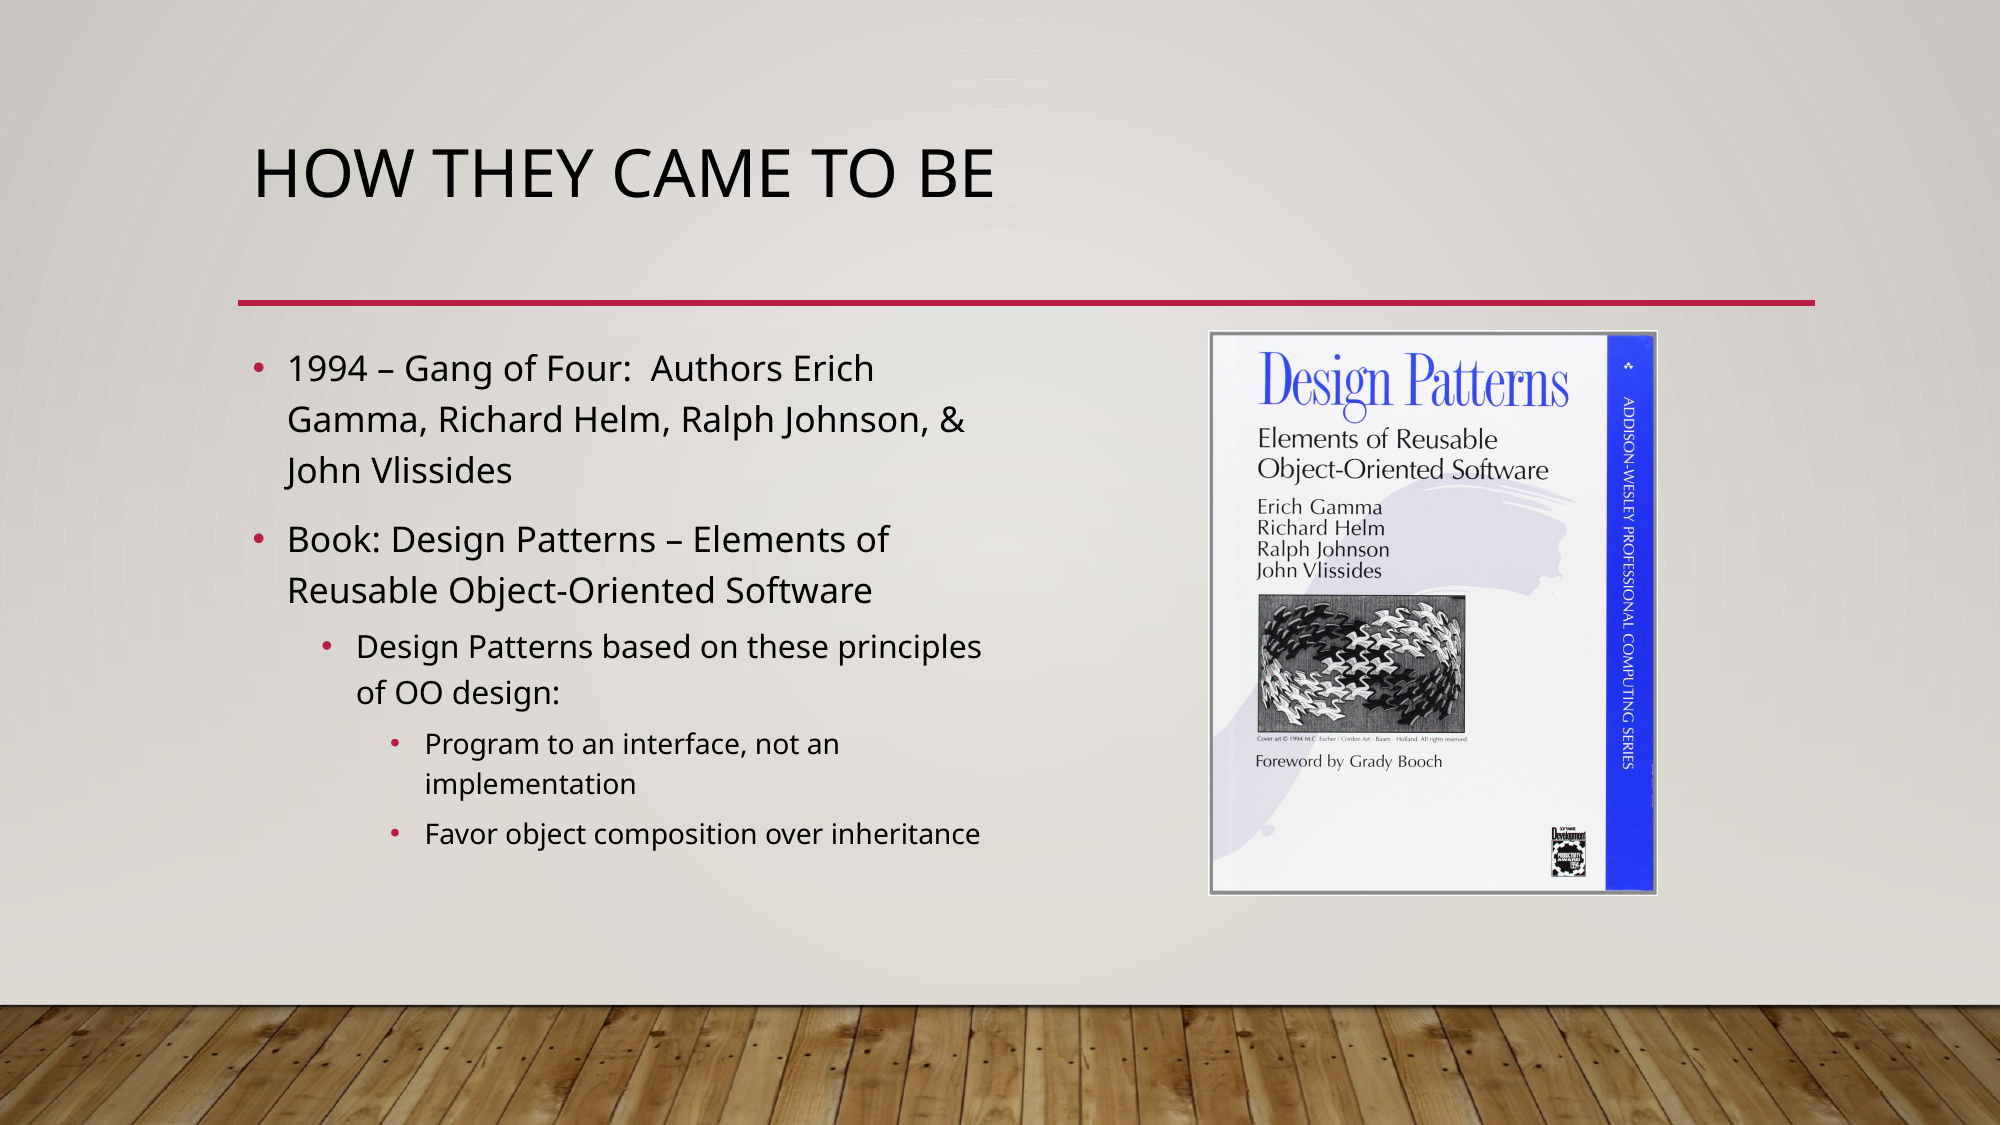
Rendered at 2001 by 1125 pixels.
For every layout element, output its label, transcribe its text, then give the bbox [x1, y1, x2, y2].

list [1208, 330, 1658, 896]
title How they came to be [237, 132, 1814, 306]
picture [0, 1005, 2000, 1125]
list 1994 – Gang of Four: Authors Erich Gamma, Richard Helm, Ralph Johnson, & John Vlissides Book: Design Patterns – Elements of Reusable Object-Oriented Software Design Patterns based on these principles of OO design: Program to an interface, not an implementation Favor object composition over inheritance [237, 329, 1000, 896]
